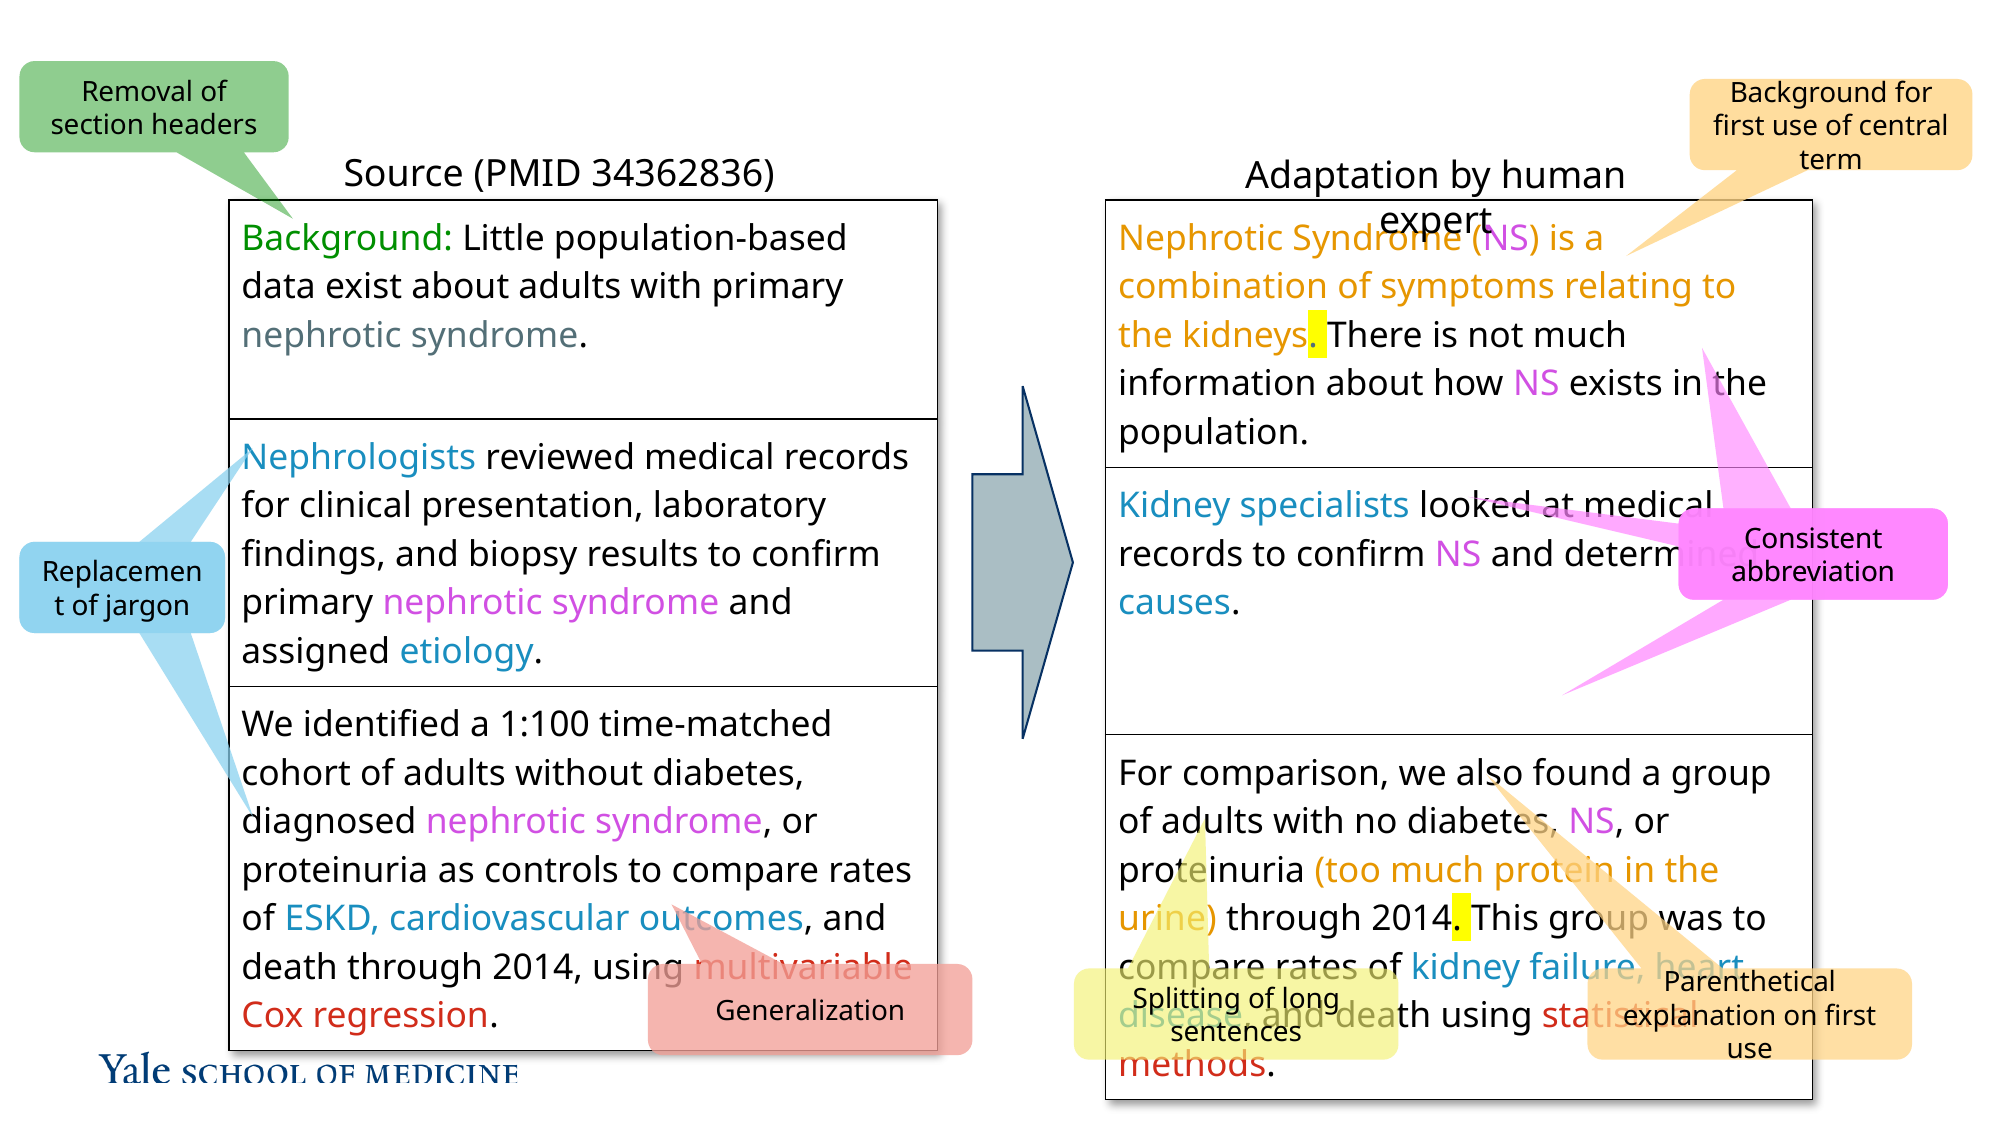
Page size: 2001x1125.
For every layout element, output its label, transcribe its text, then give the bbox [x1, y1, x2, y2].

table_header Nephrotic Syndrome (NS) is a combination of symptoms relating to the kidneys. There is not much information about how NS exists in the population. [1106, 201, 1812, 467]
table_cell For comparison, we also found a group of adults with no diabetes, NS, or proteinuria (too much protein in the urine) through 2014. This group was to compare rates of kidney failure, heart disease, and death using statistical methods. [1106, 735, 1812, 1099]
table_header Background: Little population-based data exist about adults with primary nephrotic syndrome. [230, 201, 937, 418]
text_box [971, 385, 1074, 740]
text_box Source (PMID 34362836) [301, 142, 818, 202]
text_box Replacement of jargon [139, 447, 254, 540]
text_box Splitting of long sentences [1072, 817, 1400, 1061]
table_cell Nephrologists reviewed medical records for clinical presentation, laboratory findings, and biopsy results to confirm primary nephrotic syndrome and assigned etiology. [230, 420, 937, 686]
text_box Removal of section headers [18, 59, 294, 220]
table_cell We identified a 1:100 time-matched cohort of adults without diabetes, diagnosed nephrotic syndrome, or proteinuria as controls to compare rates of ESKD, cardiovascular outcomes, and death through 2014, using multivariable Cox regression. [230, 687, 937, 1050]
table_cell Kidney specialists looked at medical records to confirm NS and determined causes. [1106, 468, 1812, 734]
text_box Replacement of jargon [18, 540, 255, 819]
text_box Generalization [646, 901, 974, 1057]
text_box Background for first use of central term [1688, 77, 1974, 225]
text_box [1678, 508, 1948, 600]
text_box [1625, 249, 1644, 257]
text_box Adaptation by human expert [1177, 144, 1695, 249]
text_box Parenthetical explanation on first use [1485, 773, 1914, 1061]
